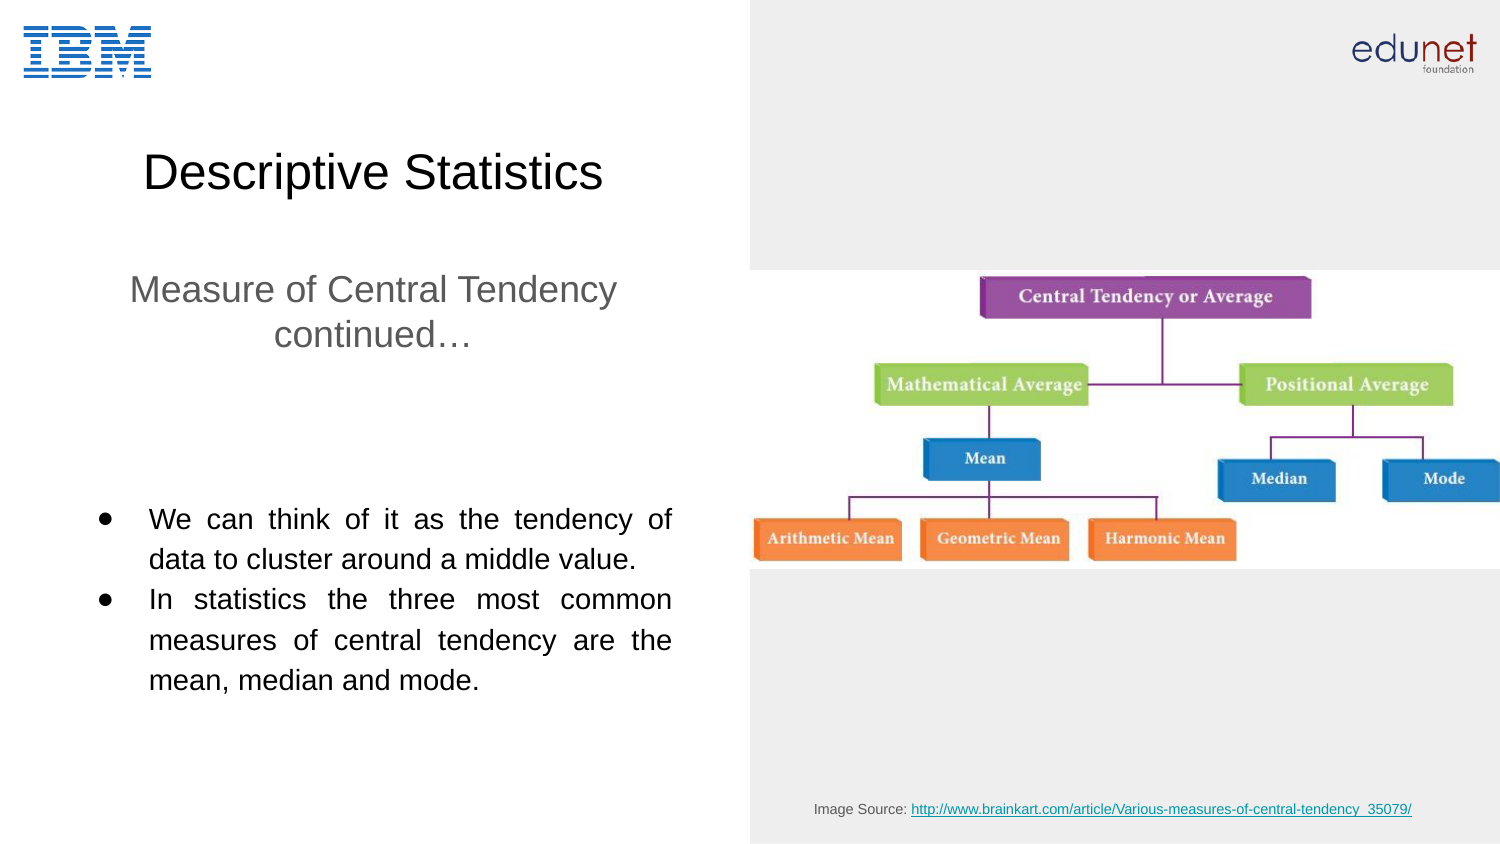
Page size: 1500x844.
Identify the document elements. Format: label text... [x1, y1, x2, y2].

picture [1350, 26, 1480, 78]
list Image Source: http://www.brainkart.com/article/Various-measures-of-central-tendency_35079/ [768, 782, 1480, 833]
picture [749, 270, 1500, 569]
subtitle Measure of Central Tendency continued… [41, 257, 706, 363]
picture [23, 26, 151, 78]
title Descriptive Statistics [41, 117, 706, 223]
list We can think of it as the tendency of data to cluster around a middle value. In statistics the three most common measures of central tendency are the mean, median and mode. [58, 421, 689, 770]
